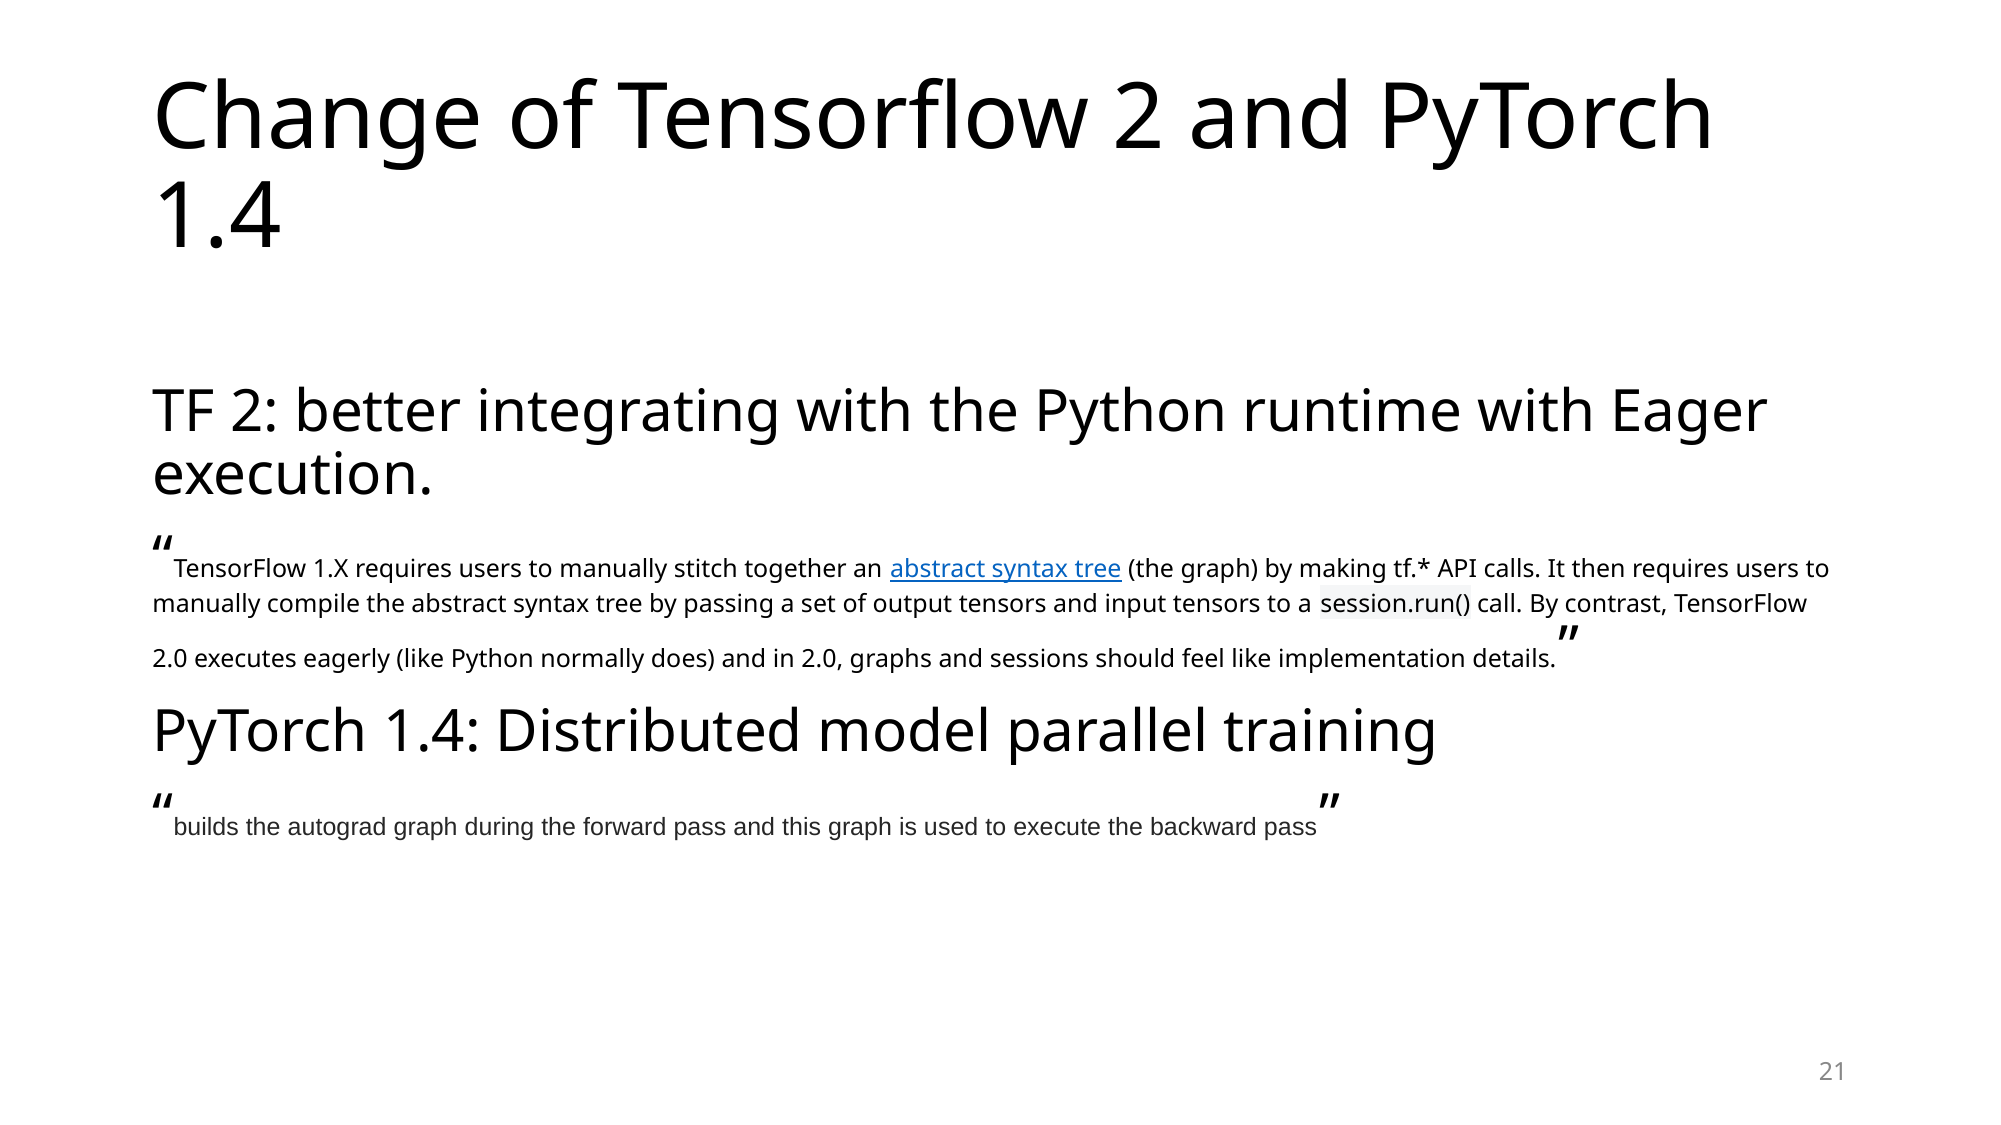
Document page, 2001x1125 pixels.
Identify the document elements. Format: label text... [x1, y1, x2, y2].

slide_number ‹#› [1412, 1042, 1863, 1103]
list TF 2: better integrating with the Python runtime with Eager execution. “TensorFlow 1.X requires users to manually stitch together an abstract syntax tree (the graph) by making tf.* API calls. It then requires users to manually compile the abstract syntax tree by passing a set of output tensors and input tensors to a session.run() call. By contrast, TensorFlow 2.0 executes eagerly (like Python normally does) and in 2.0, graphs and sessions should feel like implementation details.” PyTorch 1.4: Distributed model parallel training “builds the autograd graph during the forward pass and this graph is used to execute the backward pass” [137, 299, 1863, 1014]
title Change of Tensorflow 2 and PyTorch 1.4 [137, 59, 1863, 278]
